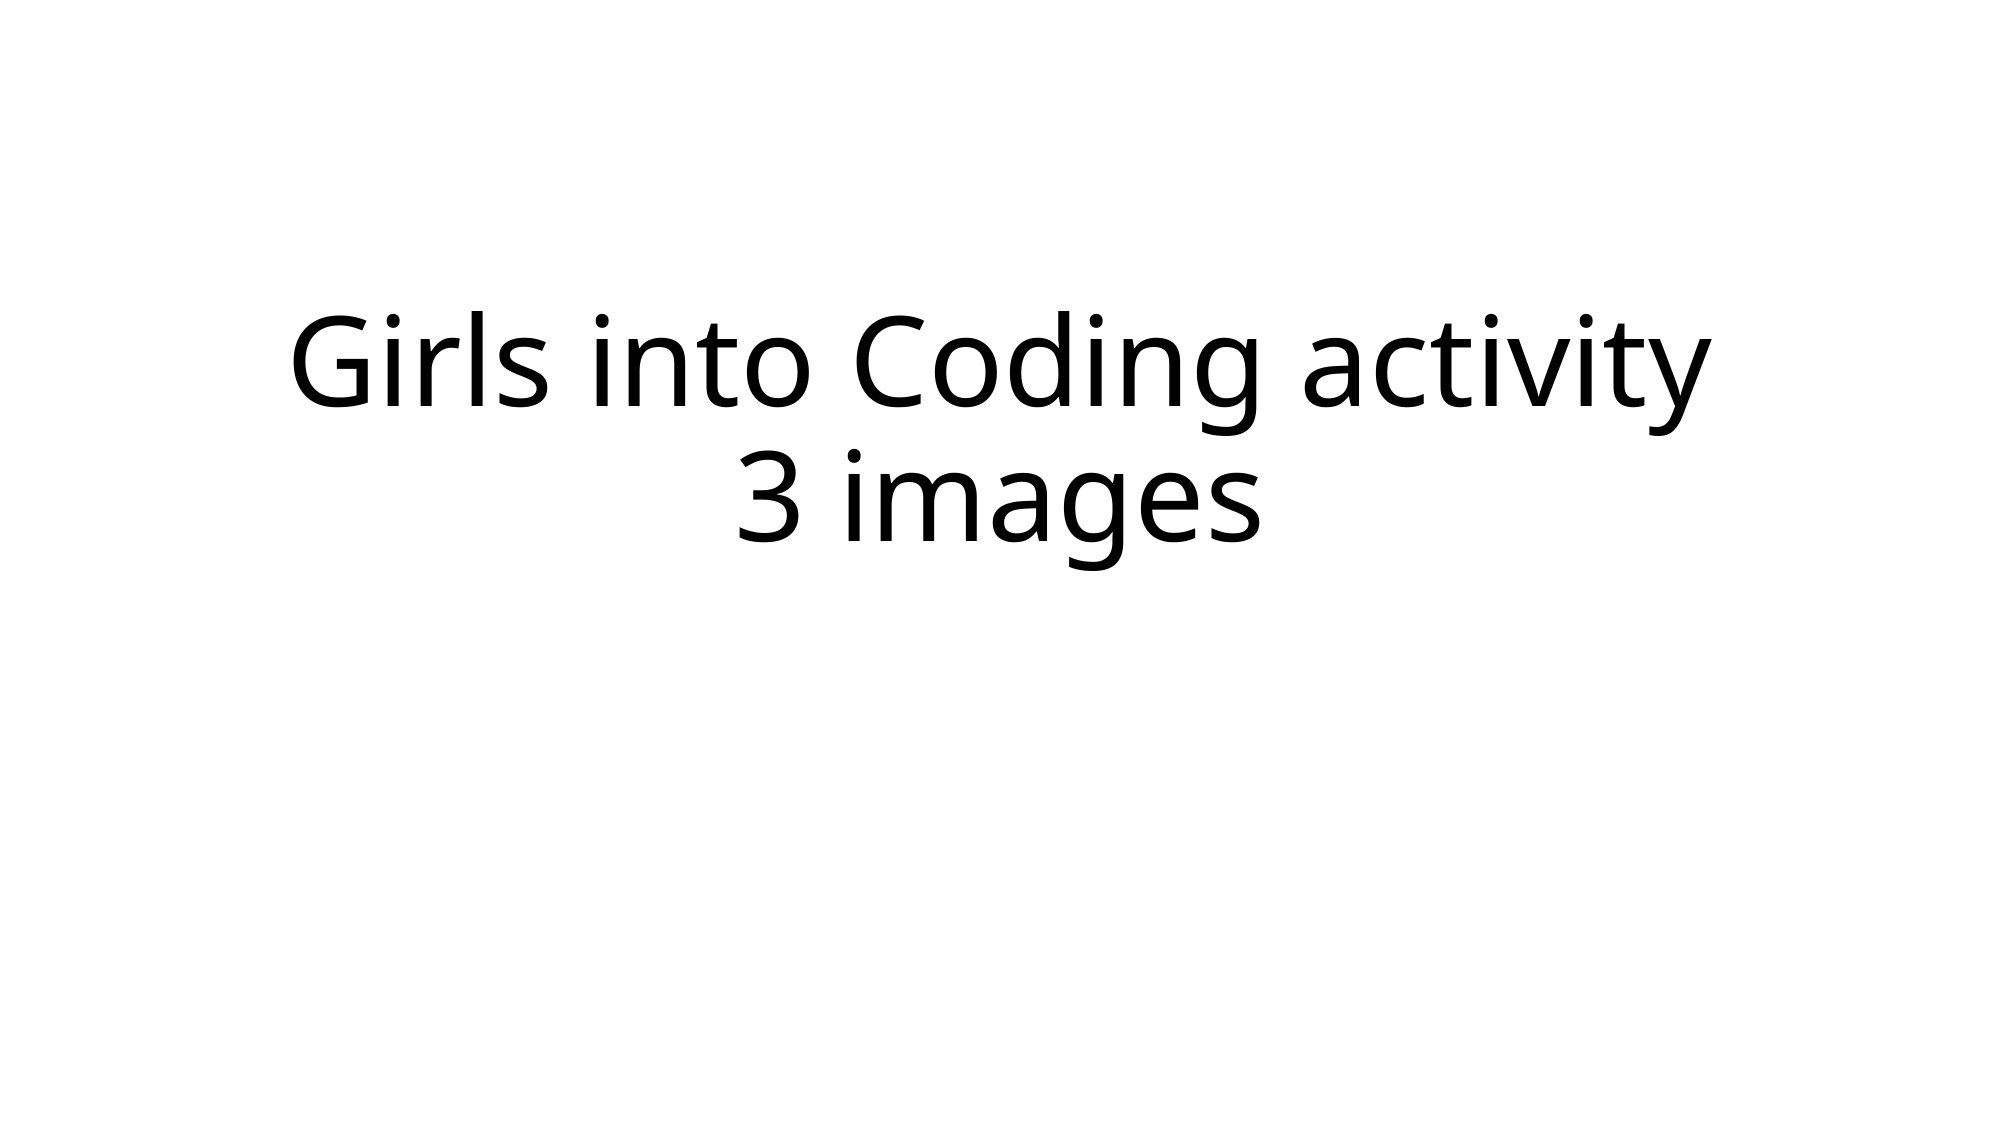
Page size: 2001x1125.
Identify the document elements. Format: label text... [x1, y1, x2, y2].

title Girls into Coding activity 3 images [249, 184, 1750, 576]
